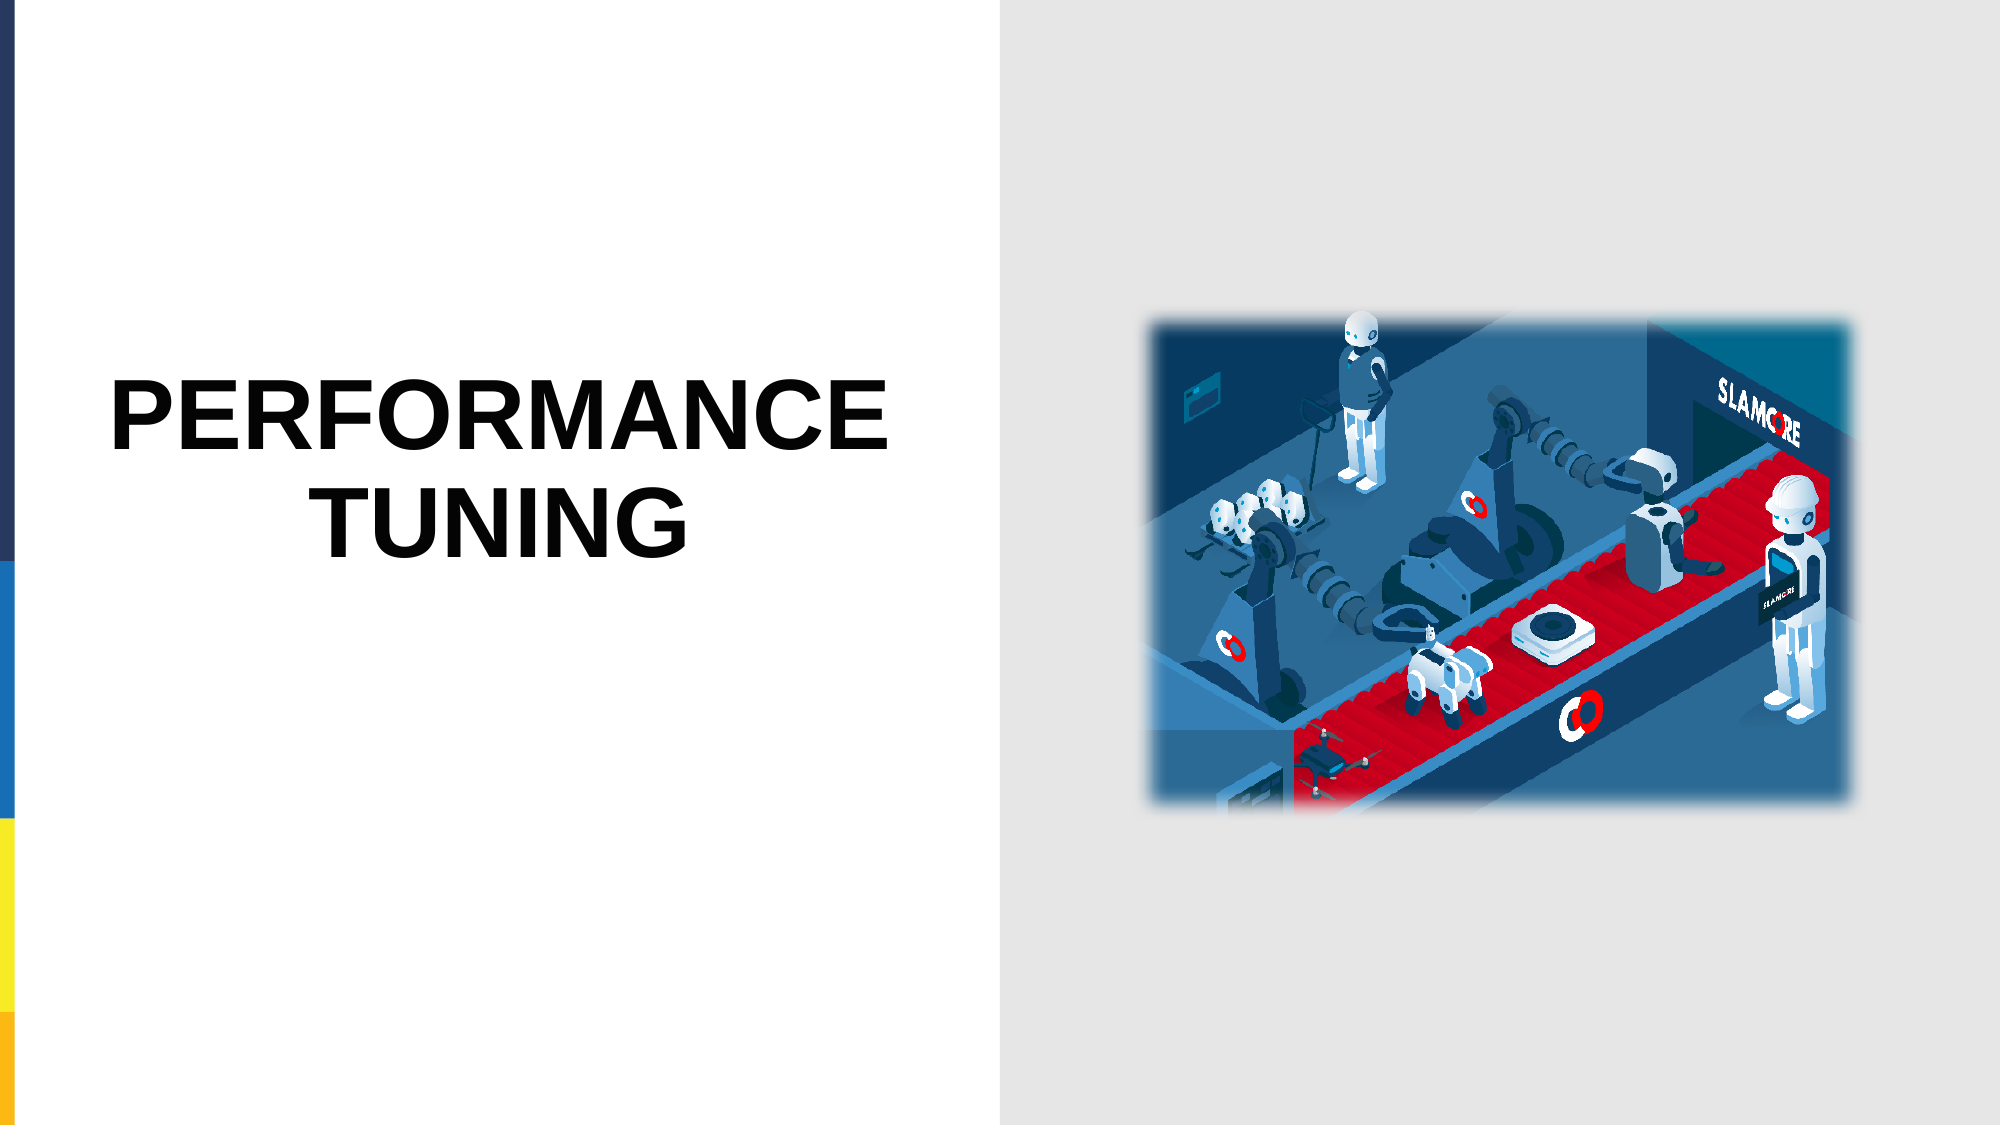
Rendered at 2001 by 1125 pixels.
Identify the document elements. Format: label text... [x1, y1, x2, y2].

picture [1131, 304, 1868, 821]
title PERFORMANCE TUNING [58, 269, 943, 594]
